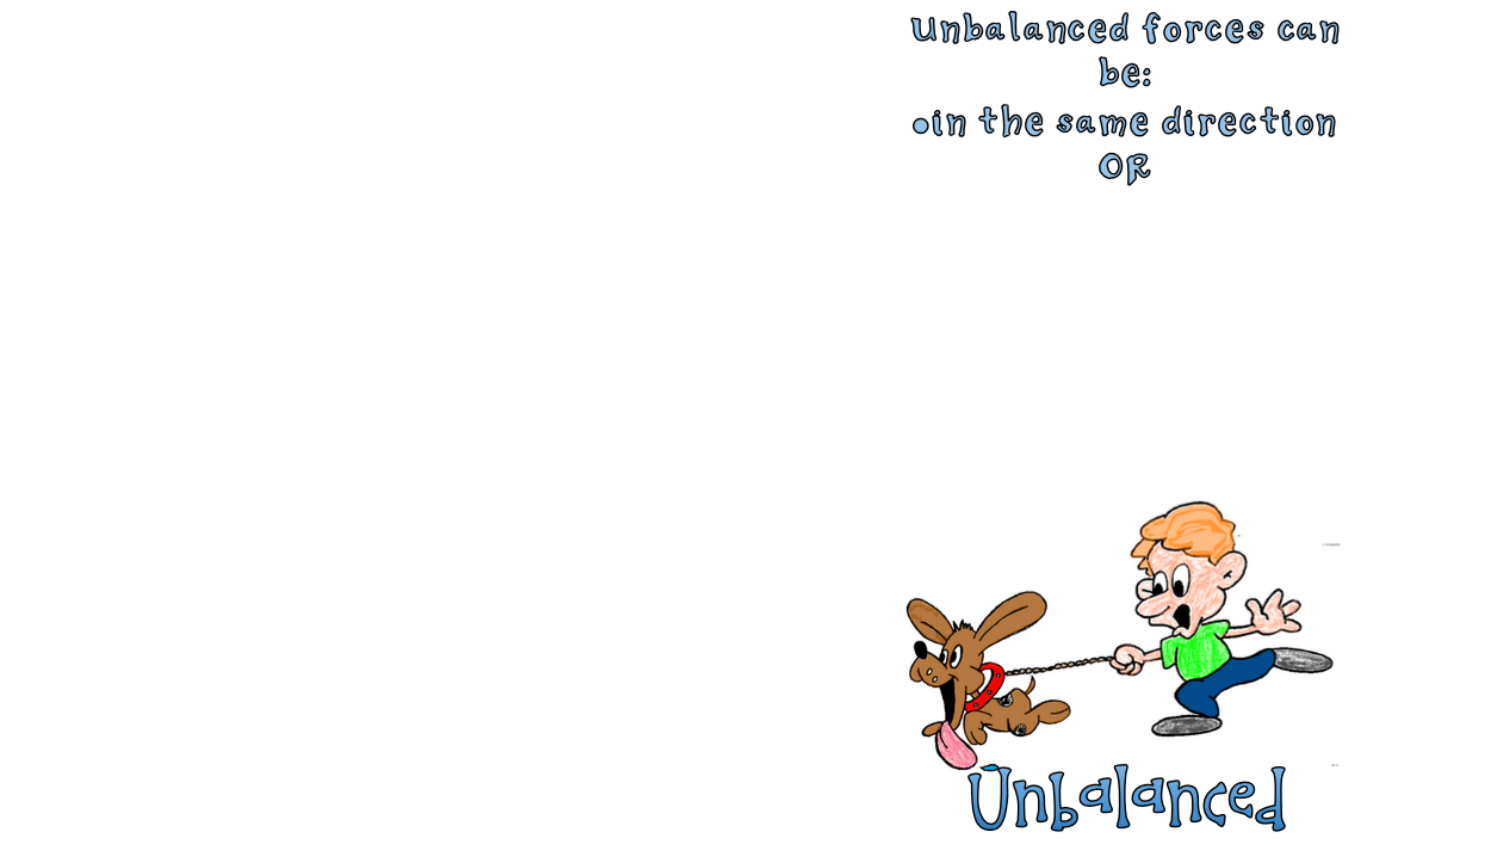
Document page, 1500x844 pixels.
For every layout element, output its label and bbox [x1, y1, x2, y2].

picture [901, 0, 1349, 844]
